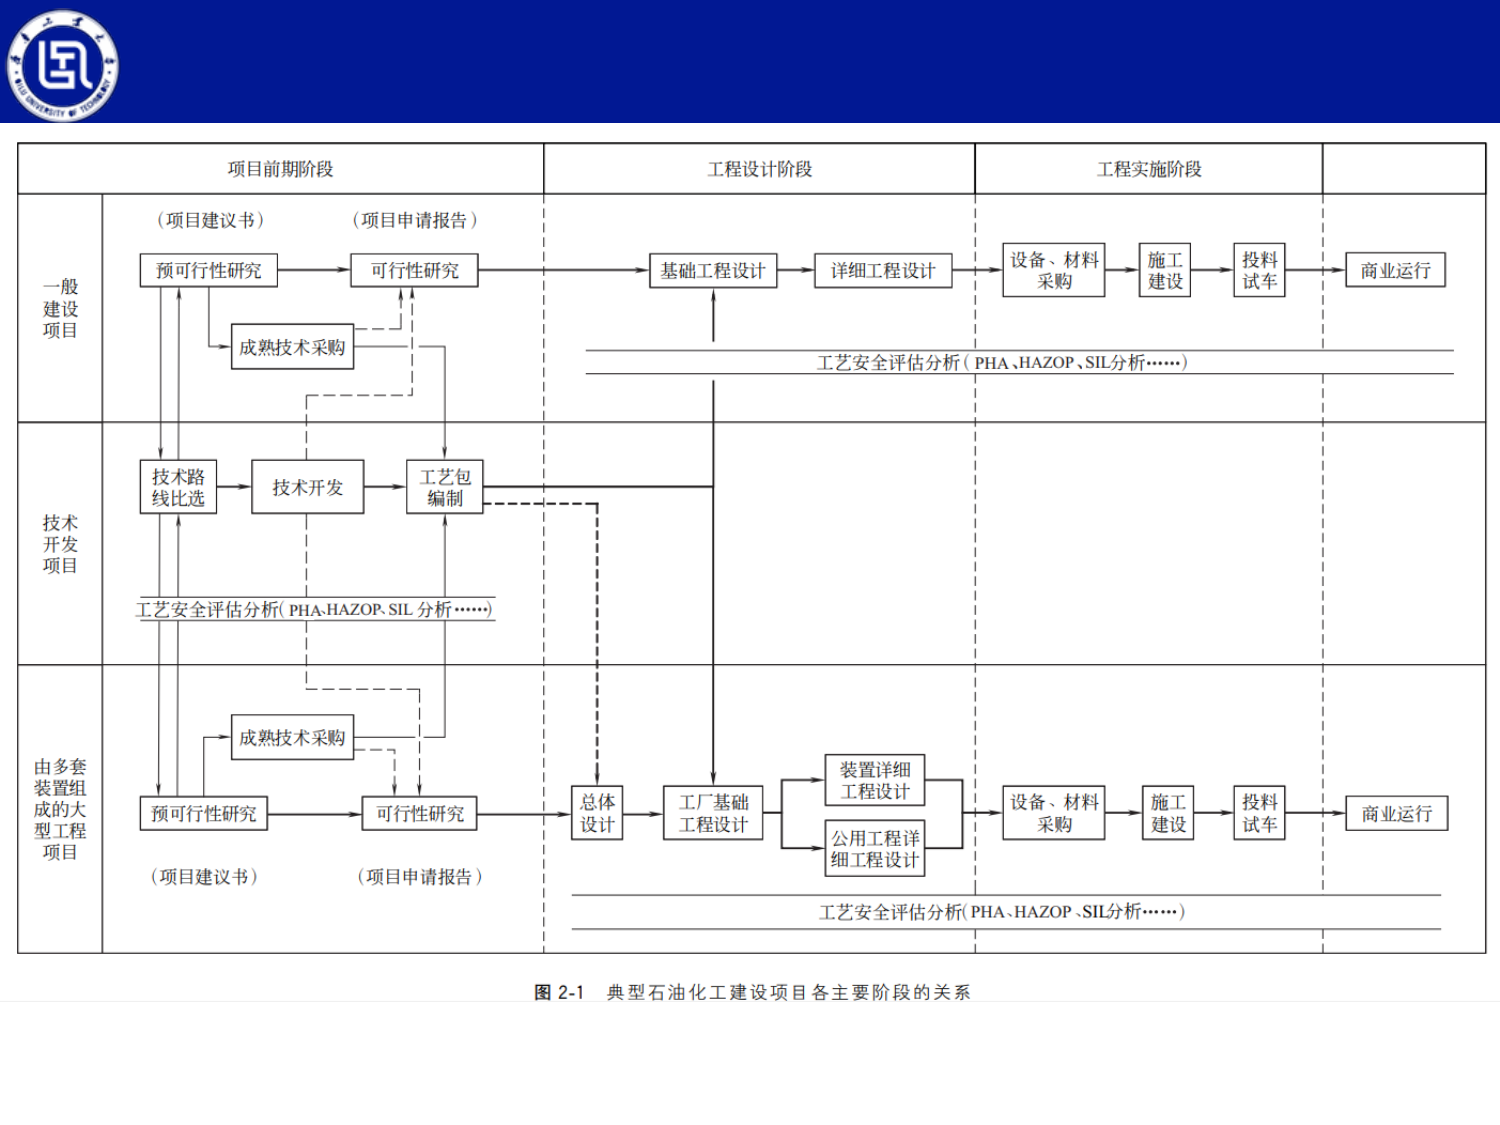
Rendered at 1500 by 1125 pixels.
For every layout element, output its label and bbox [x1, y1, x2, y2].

picture [0, 7, 1500, 1003]
